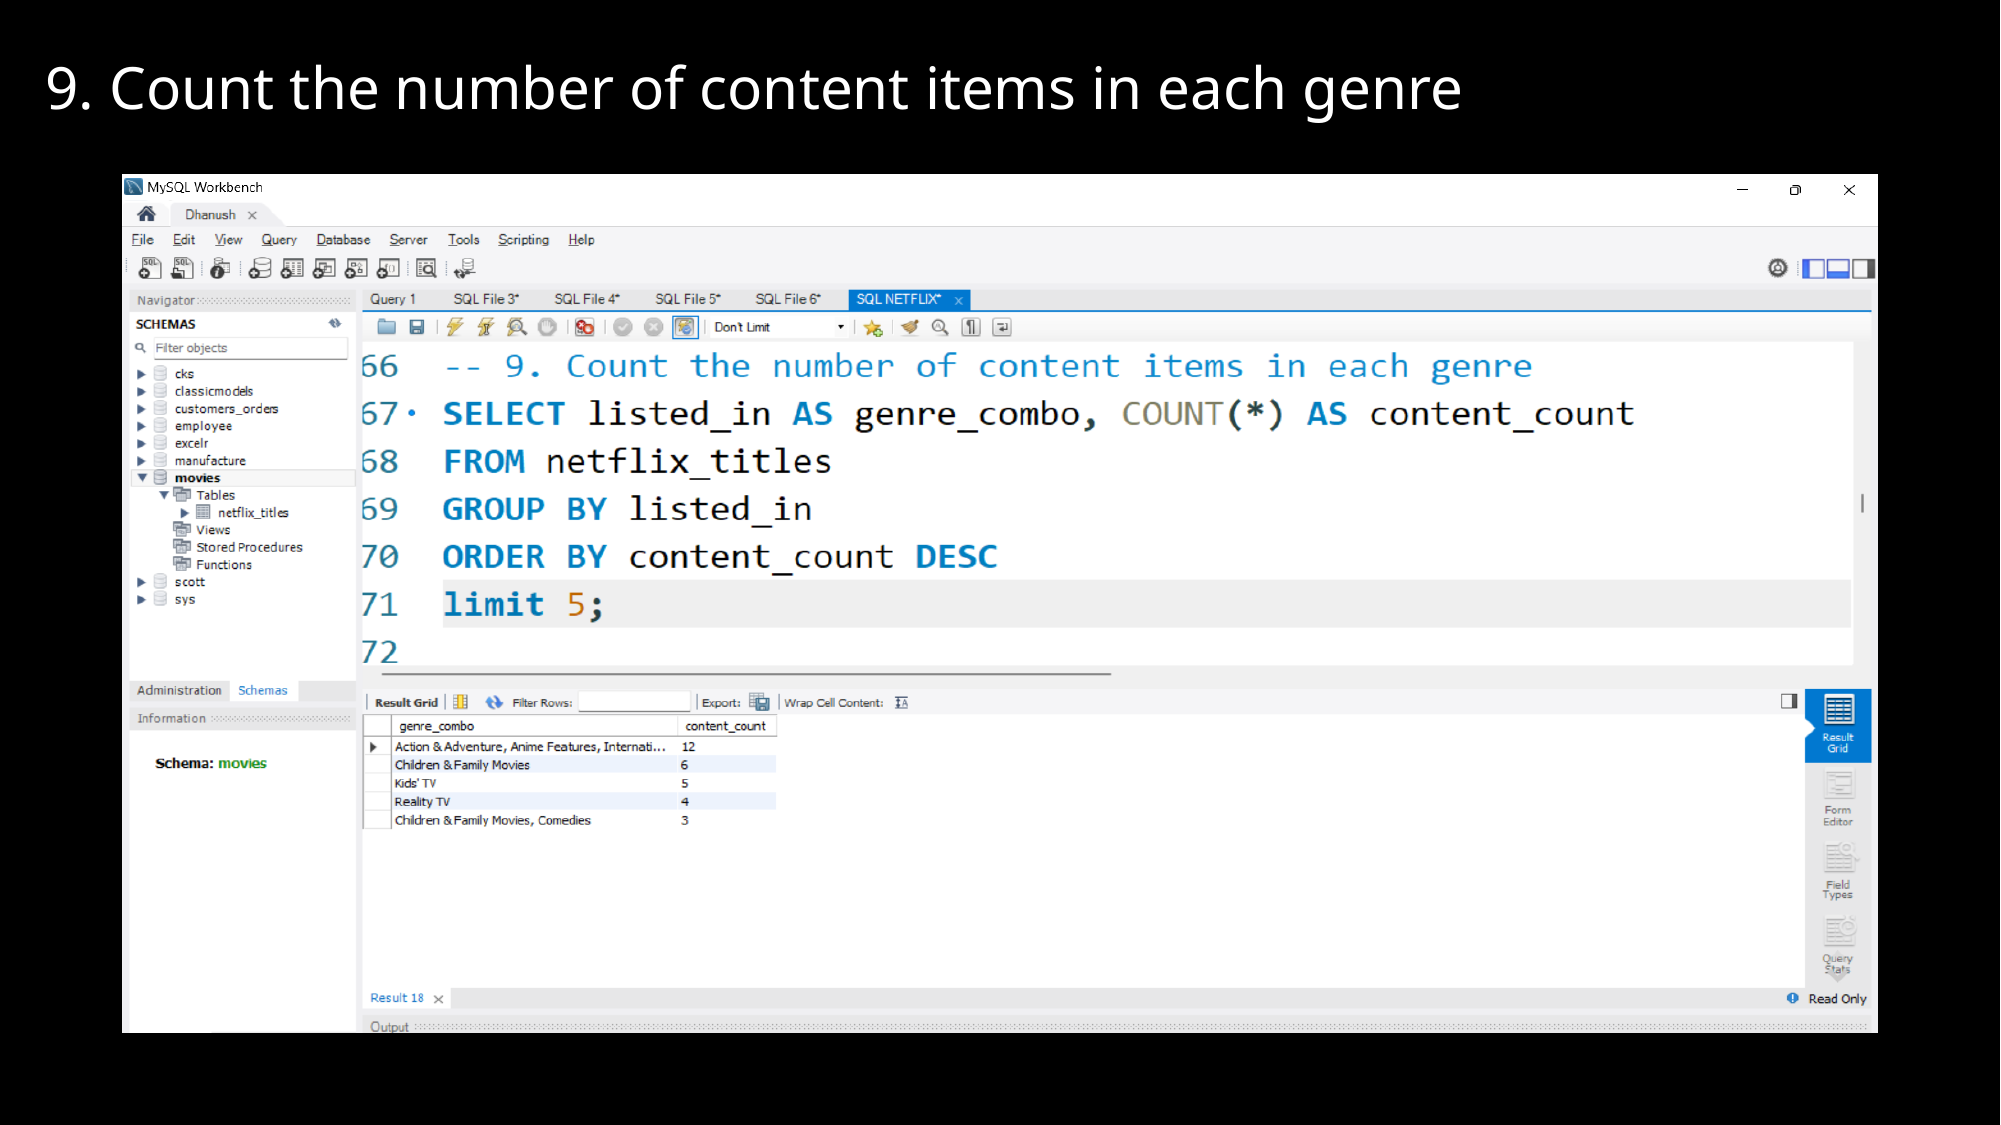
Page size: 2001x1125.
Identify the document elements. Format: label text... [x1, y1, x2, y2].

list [122, 174, 1878, 1033]
title 9. Count the number of content items in each genre [30, 16, 1756, 234]
